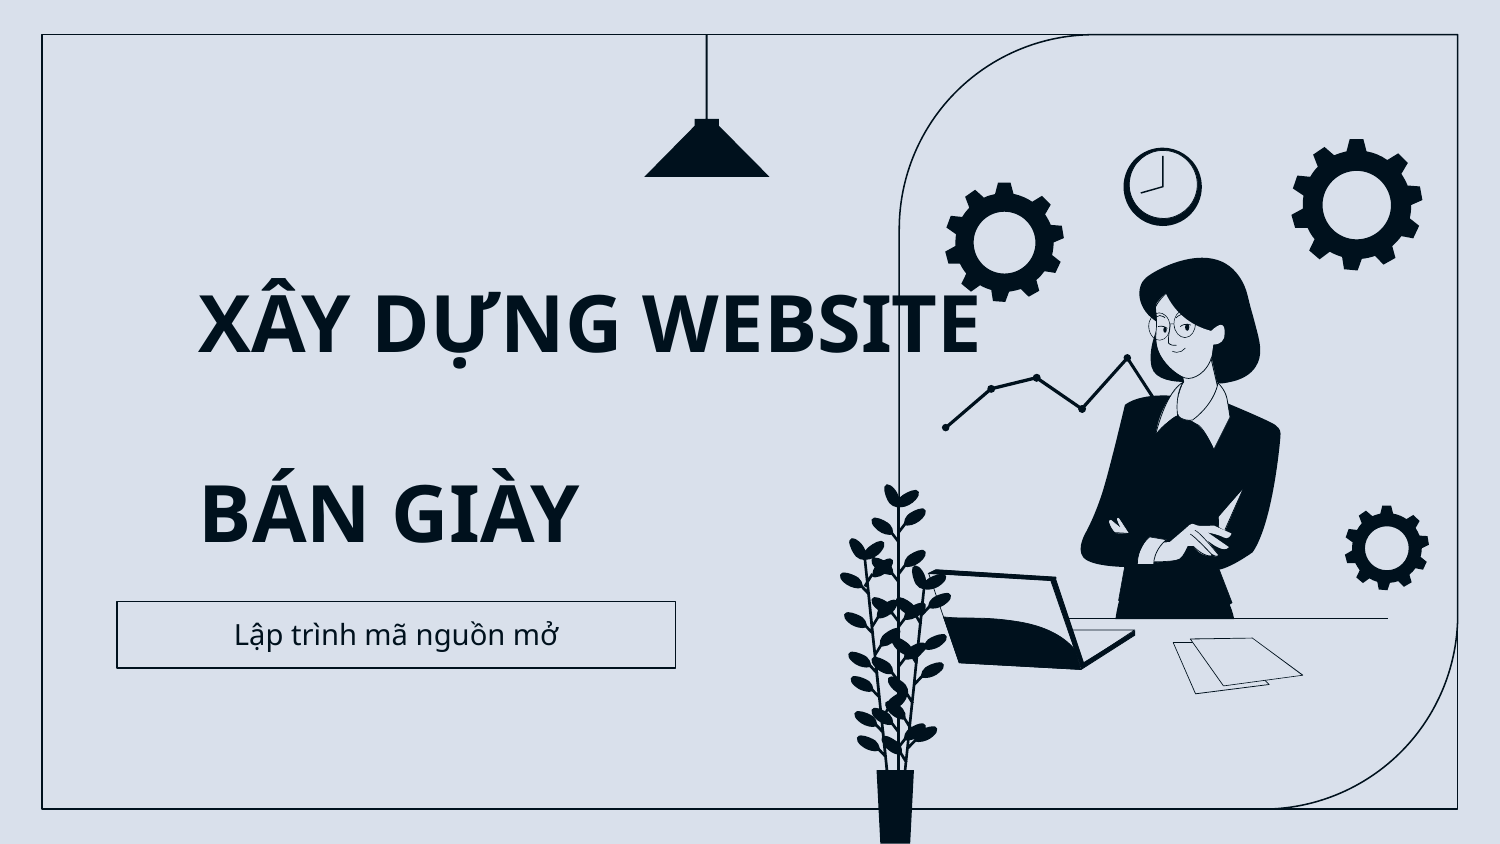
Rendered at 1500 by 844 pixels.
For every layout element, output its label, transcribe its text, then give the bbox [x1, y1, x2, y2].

text_box [900, 619, 918, 645]
text_box [902, 699, 910, 719]
text_box [644, 34, 770, 177]
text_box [927, 138, 1430, 695]
text_box [900, 757, 904, 770]
text_box [906, 34, 1458, 810]
text_box [900, 610, 904, 621]
text_box [900, 720, 908, 741]
subtitle Lập trình mã nguồn mở [116, 601, 676, 669]
text_box [900, 660, 914, 696]
text_box [840, 484, 938, 844]
title XÂY DỰNG WEBSITE BÁN GIÀY [183, 175, 922, 574]
text_box [902, 742, 906, 755]
text_box [900, 574, 922, 604]
